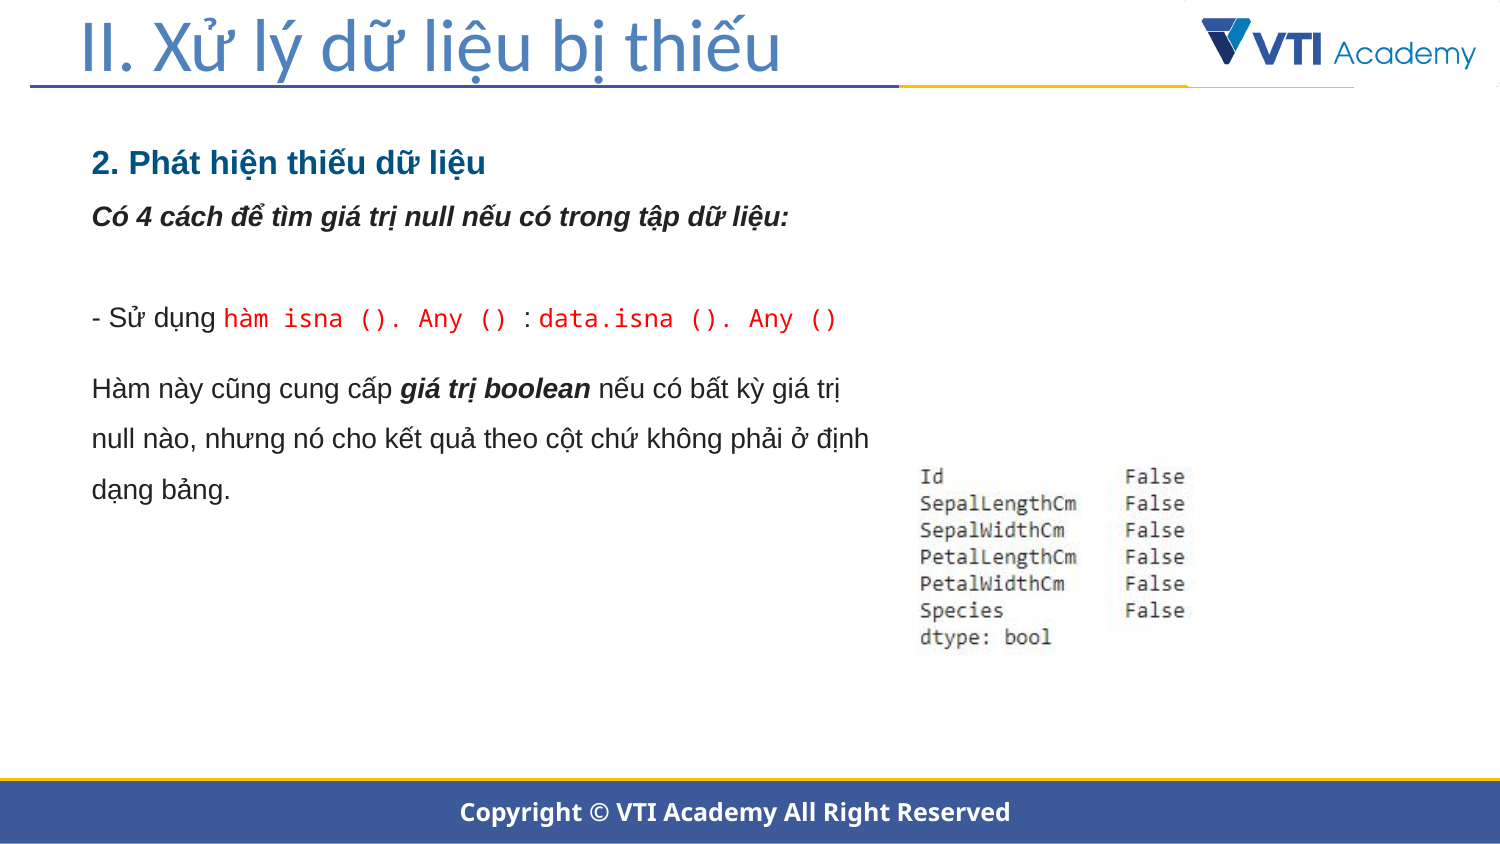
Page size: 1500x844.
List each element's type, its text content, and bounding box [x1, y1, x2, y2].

picture [1184, 0, 1500, 87]
text_box 2. Phát hiện thiếu dữ liệu Có 4 cách để tìm giá trị null nếu có trong tập dữ liệu: - Sử dụng hàm isna (). Any () : data.isna (). Any () Hàm này cũng cung cấp giá trị boolean nếu có bất kỳ giá trị null nào, nhưng nó cho kết quả theo cột chứ không phải ở định dạng bảng. [76, 106, 888, 521]
text_box II. Xử lý dữ liệu bị thiếu [73, 9, 1176, 74]
picture [905, 454, 1294, 676]
